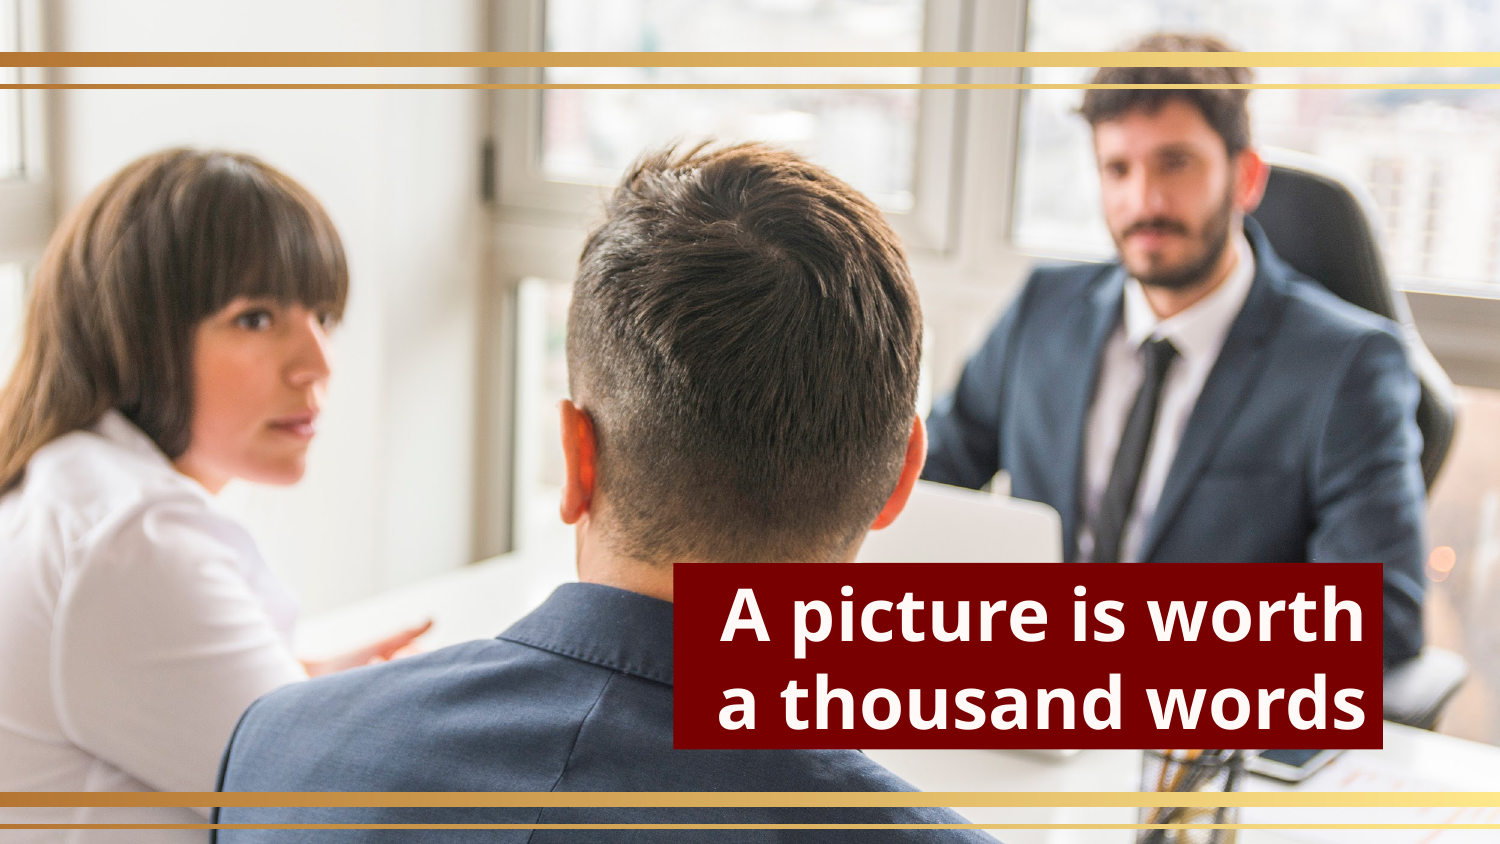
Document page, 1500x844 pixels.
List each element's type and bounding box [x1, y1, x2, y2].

picture [0, 0, 1500, 51]
picture [0, 829, 1500, 844]
picture [0, 90, 1500, 791]
text_box [0, 51, 1500, 90]
text_box [0, 791, 1500, 829]
